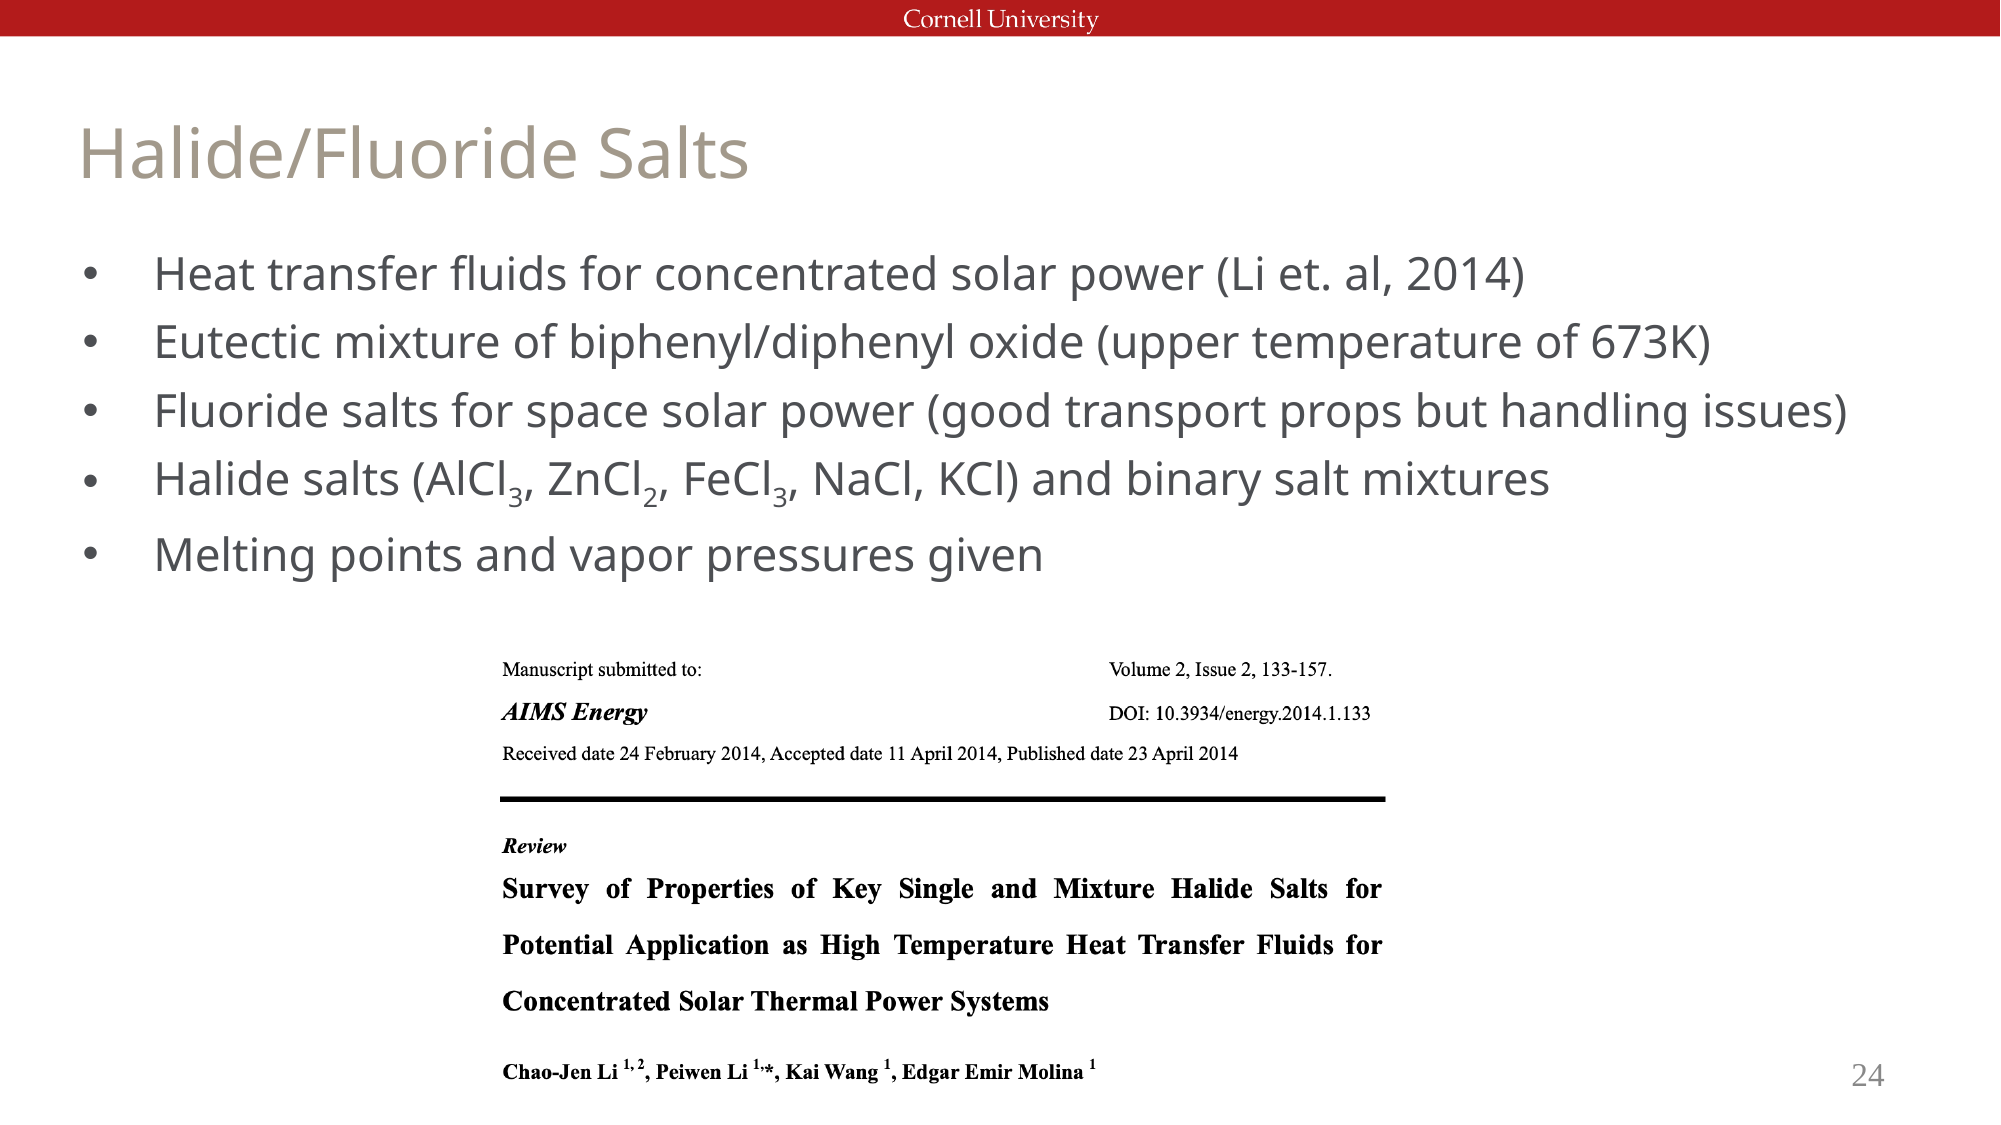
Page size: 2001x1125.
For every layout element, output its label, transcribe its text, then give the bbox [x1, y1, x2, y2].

title Halide/Fluoride Salts [62, 100, 1694, 200]
slide_number 24 [1433, 1042, 1900, 1103]
list Heat transfer fluids for concentrated solar power (Li et. al, 2014) Eutectic mixture of biphenyl/diphenyl oxide (upper temperature of 673K) Fluoride salts for space solar power (good transport props but handling issues) Halide salts (AlCl3, ZnCl2, FeCl3, NaCl, KCl) and binary salt mixtures Melting points and vapor pressures given [63, 237, 1930, 1038]
picture [463, 613, 1392, 1103]
picture [897, 0, 1099, 57]
